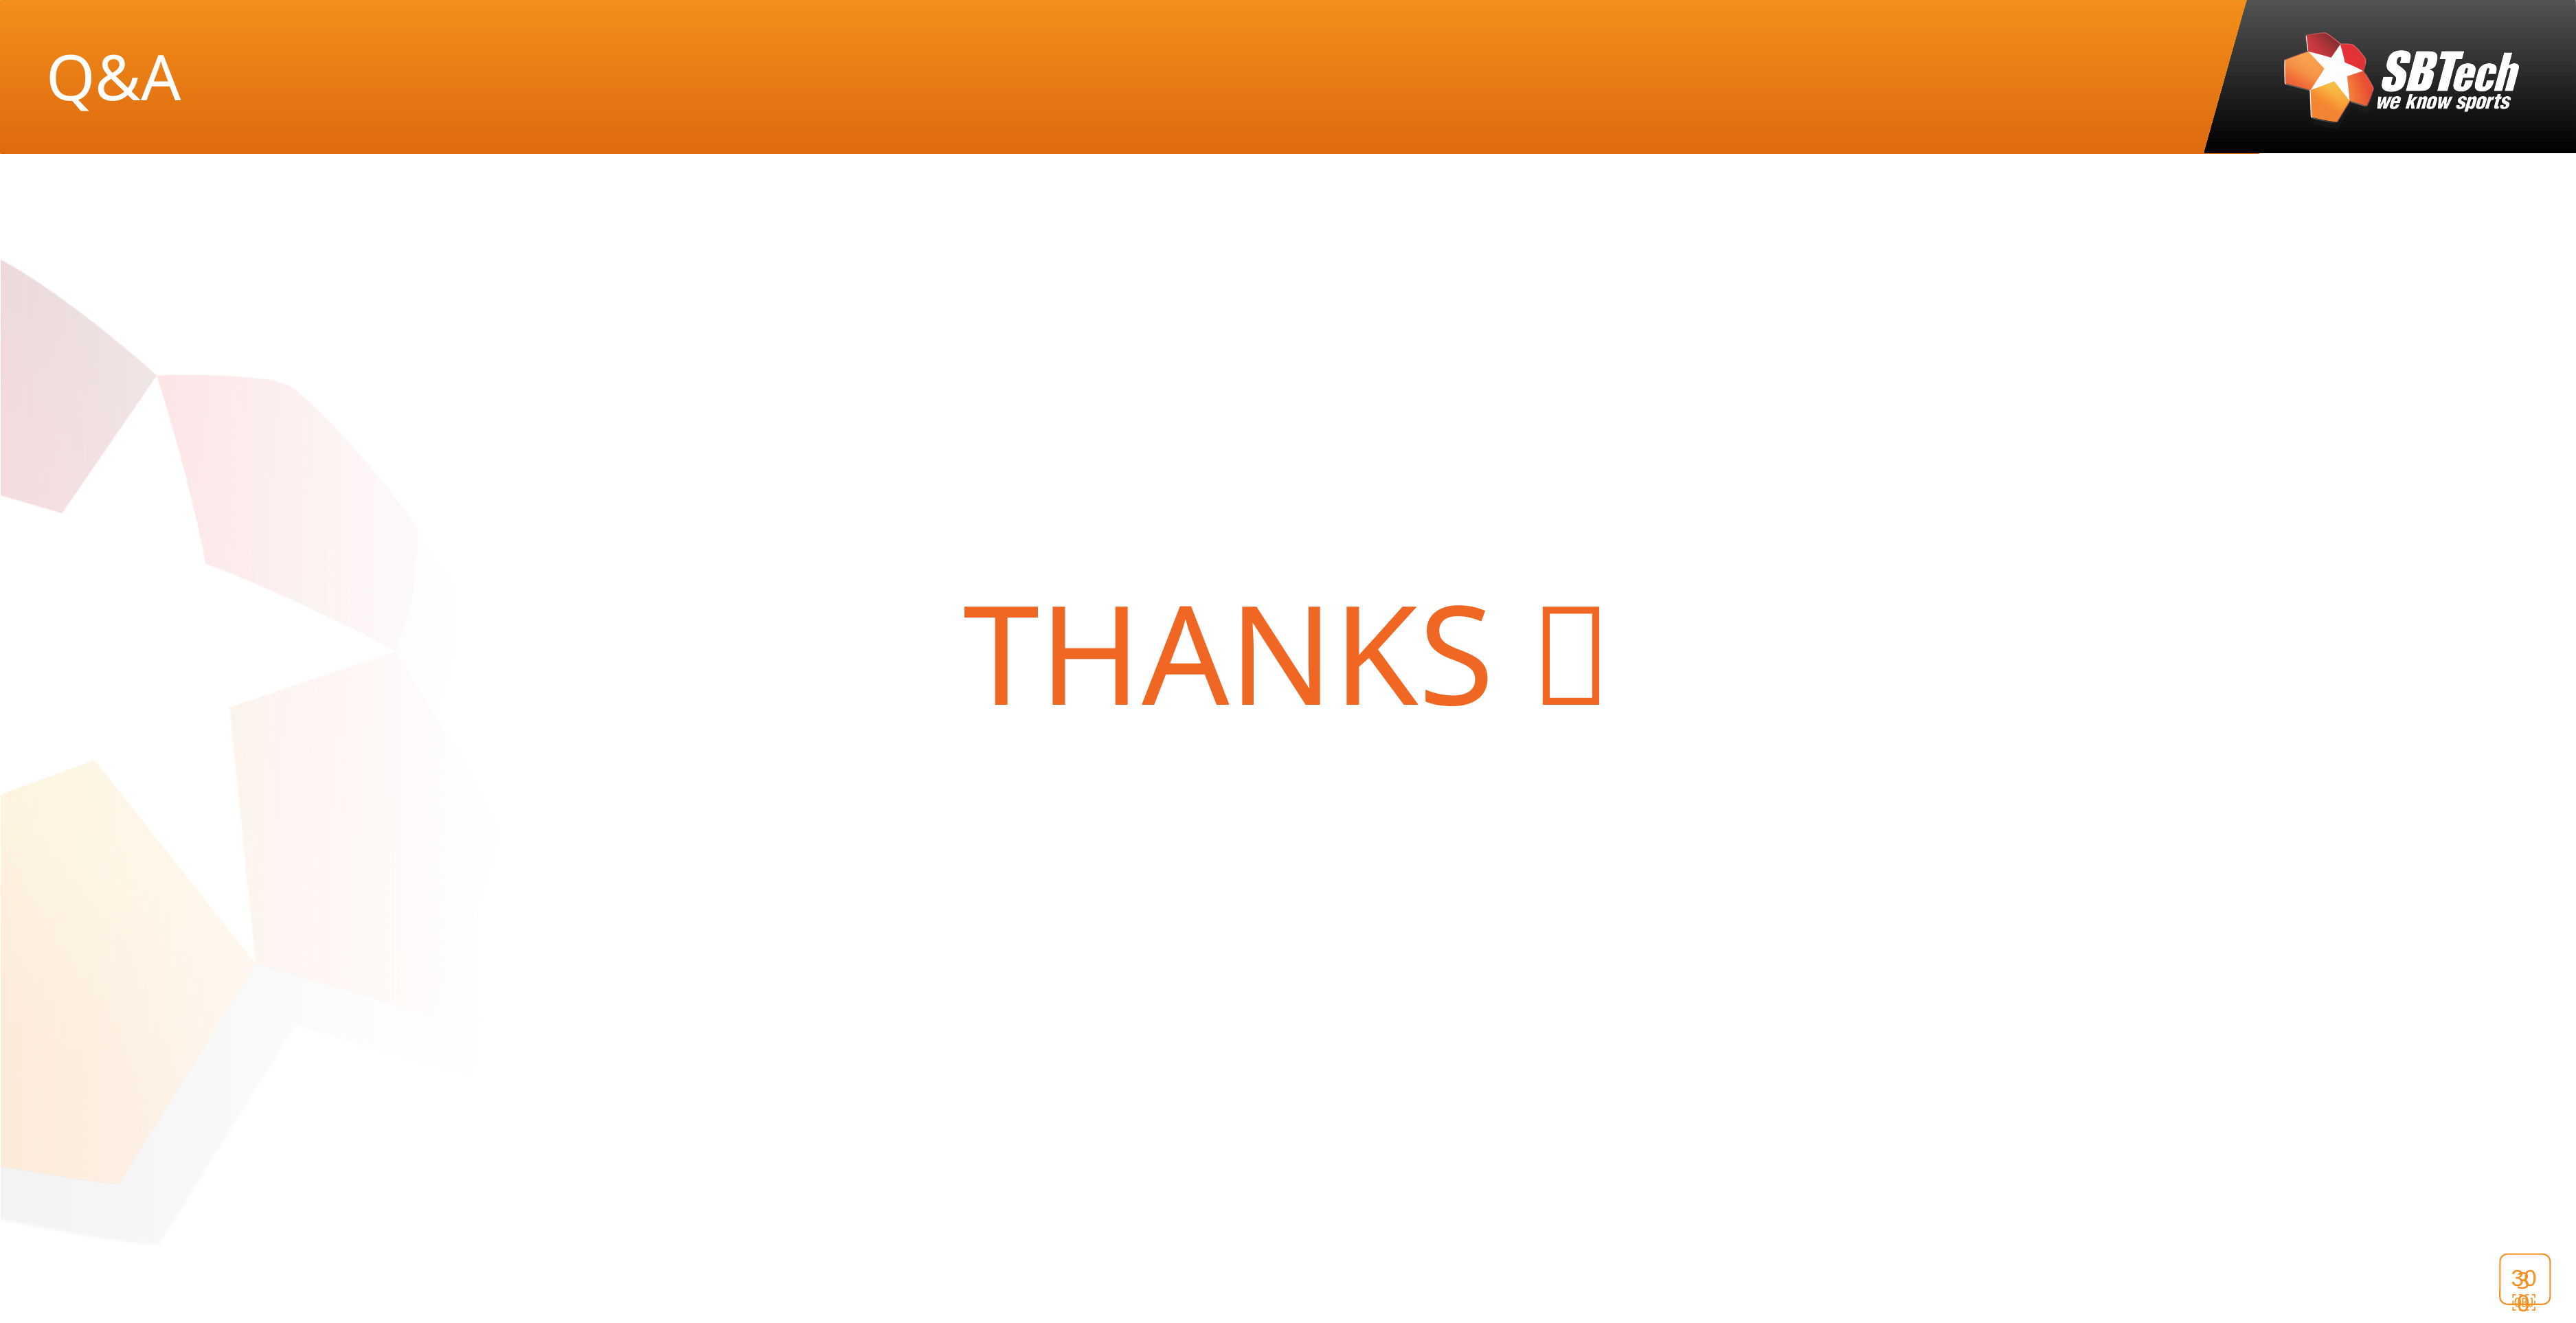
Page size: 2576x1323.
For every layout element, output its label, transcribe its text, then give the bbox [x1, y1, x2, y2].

picture [2274, 29, 2529, 131]
text_box Q&A [41, 34, 187, 118]
text_box THANKS  [554, 580, 2022, 740]
slide_number 30 [2511, 1261, 2537, 1300]
